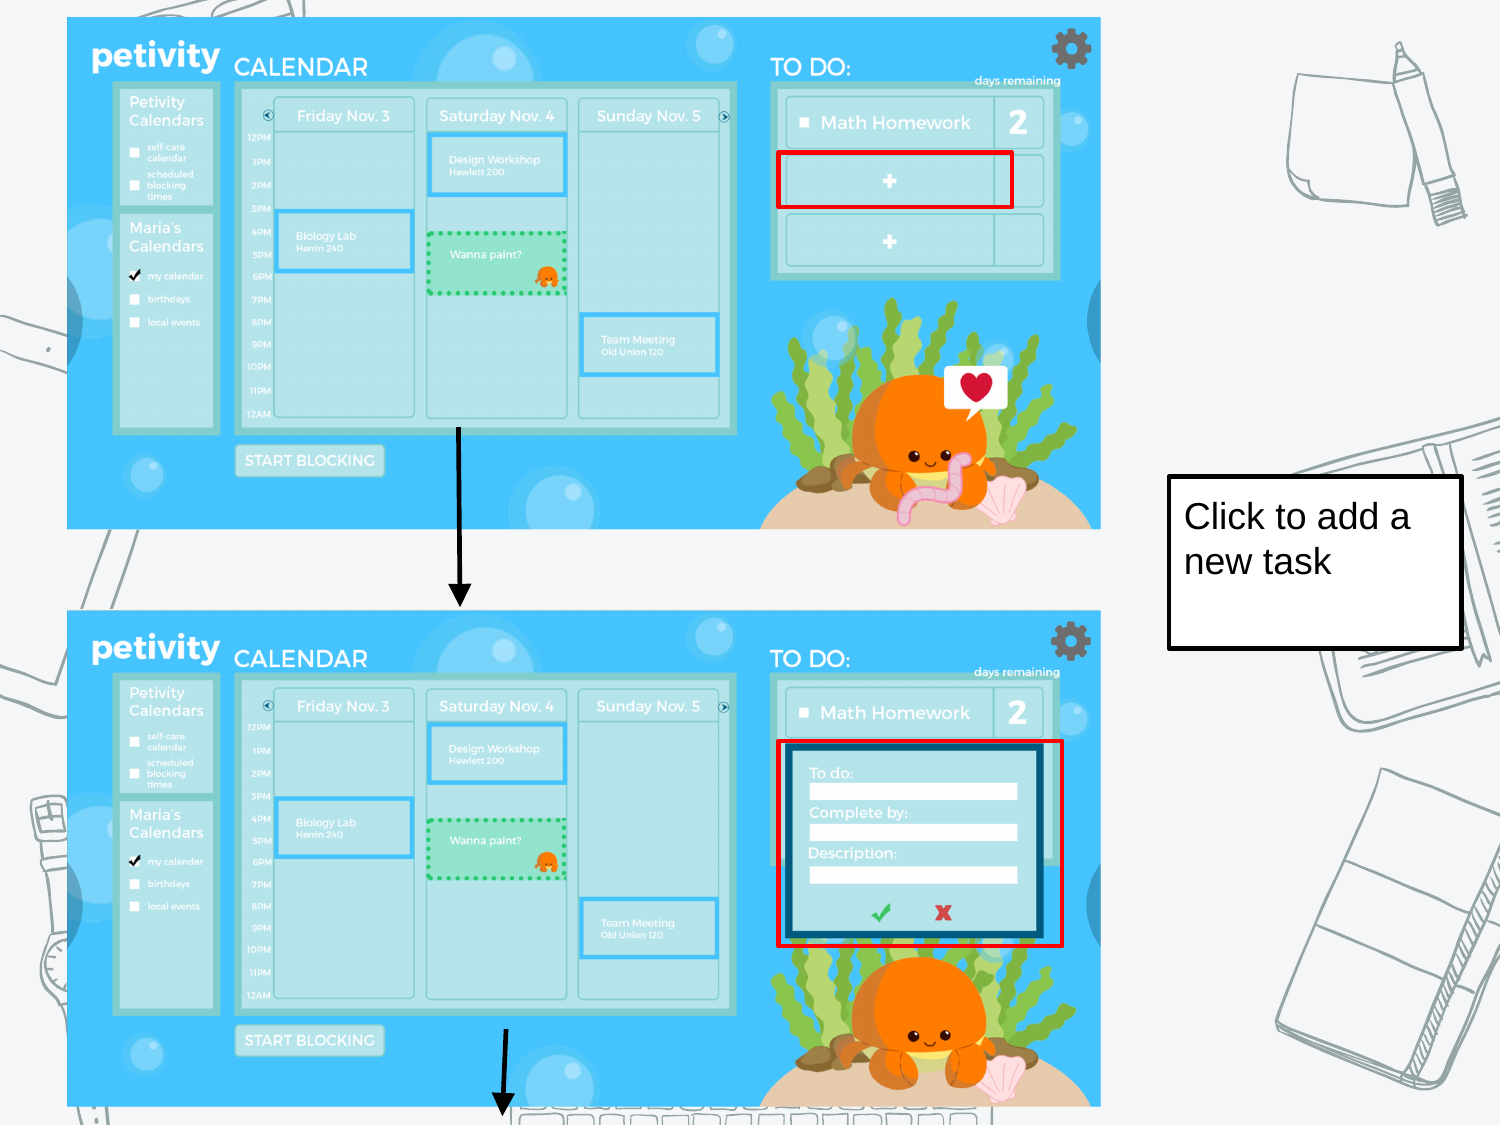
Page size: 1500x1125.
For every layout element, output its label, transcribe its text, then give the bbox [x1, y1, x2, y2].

picture [67, 609, 1102, 1108]
text_box Click to add a new task [1168, 476, 1462, 649]
picture [67, 17, 1102, 530]
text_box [502, 1028, 507, 1117]
